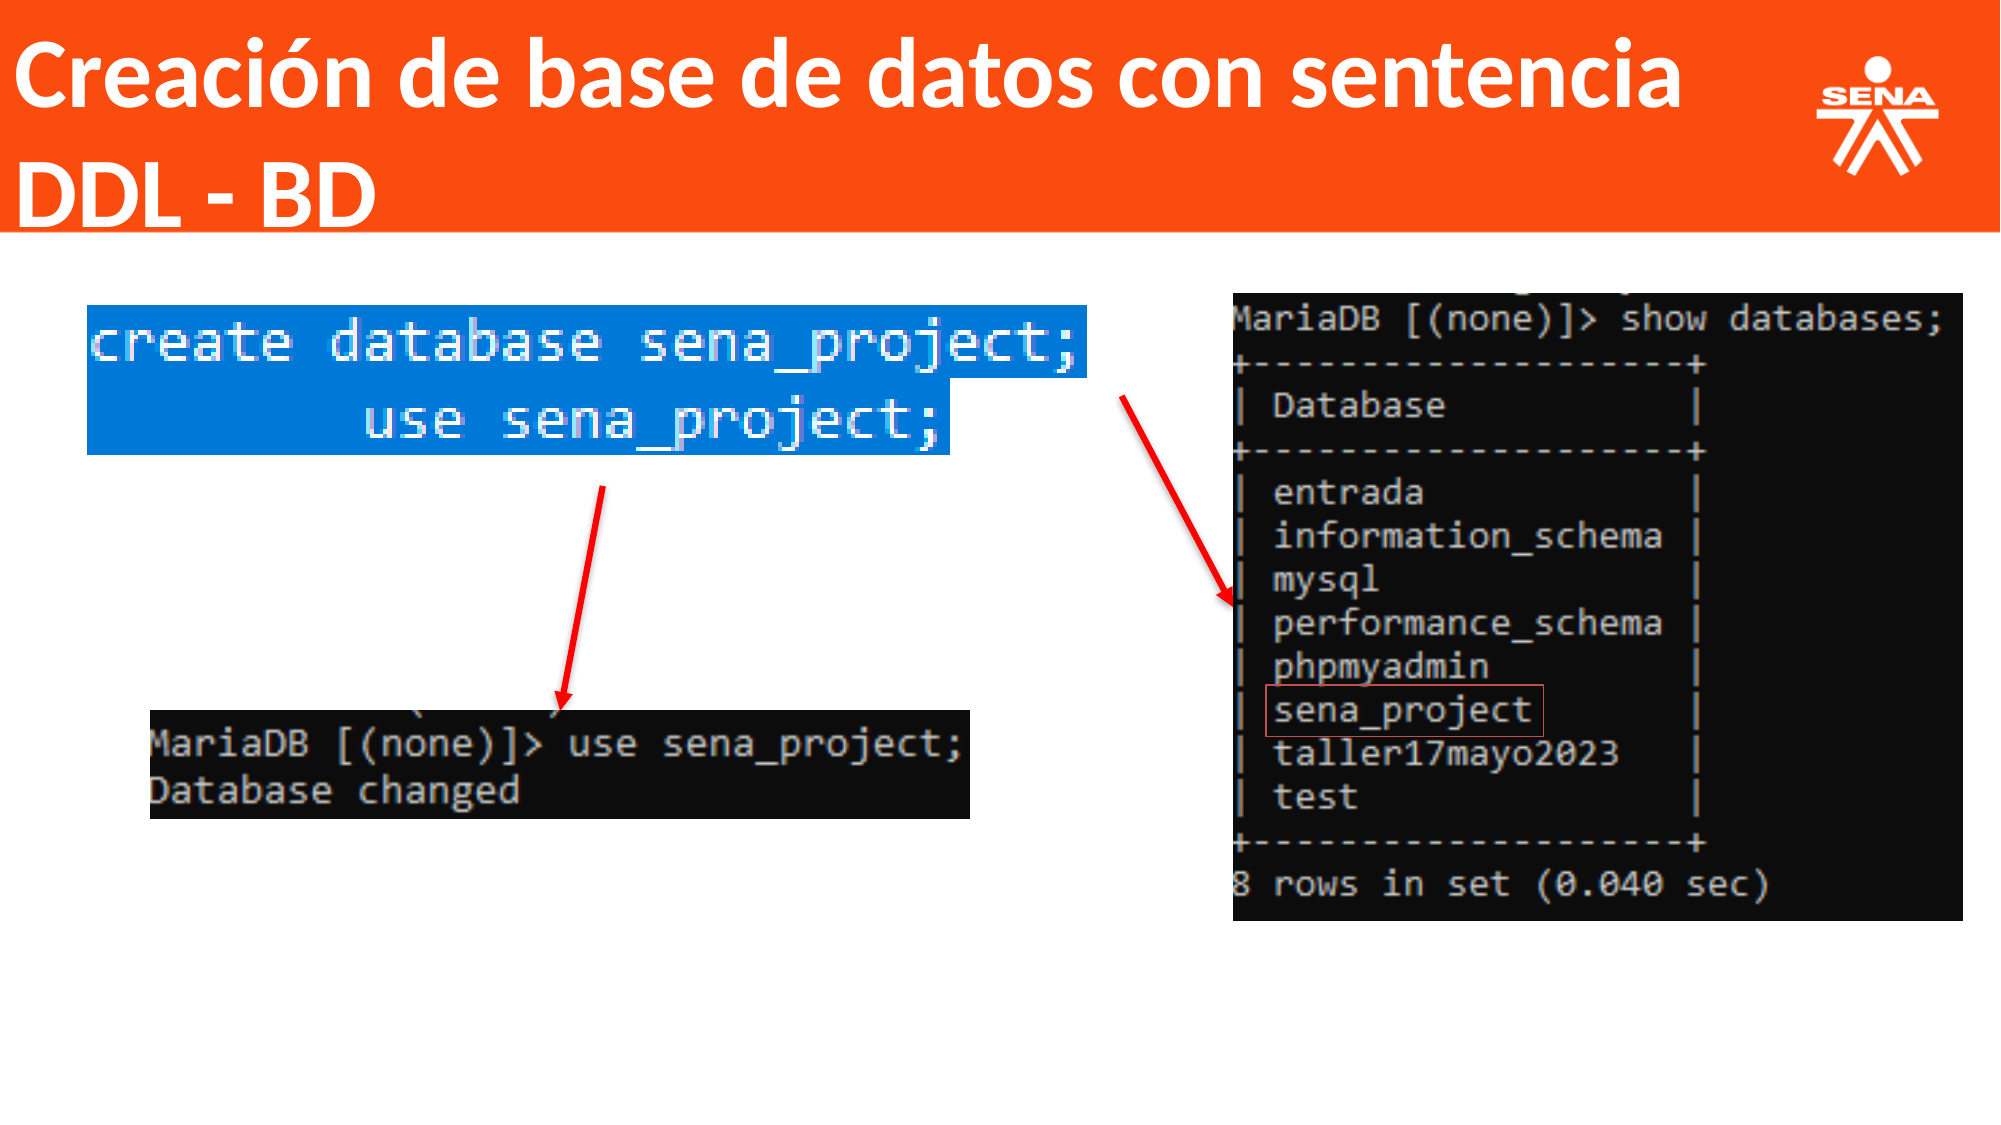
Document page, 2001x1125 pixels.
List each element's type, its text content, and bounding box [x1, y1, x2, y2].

text_box Creación de base de datos con sentencia DDL - BD [0, 0, 1781, 255]
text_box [559, 485, 603, 712]
picture [0, 0, 2000, 1125]
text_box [1121, 395, 1234, 608]
